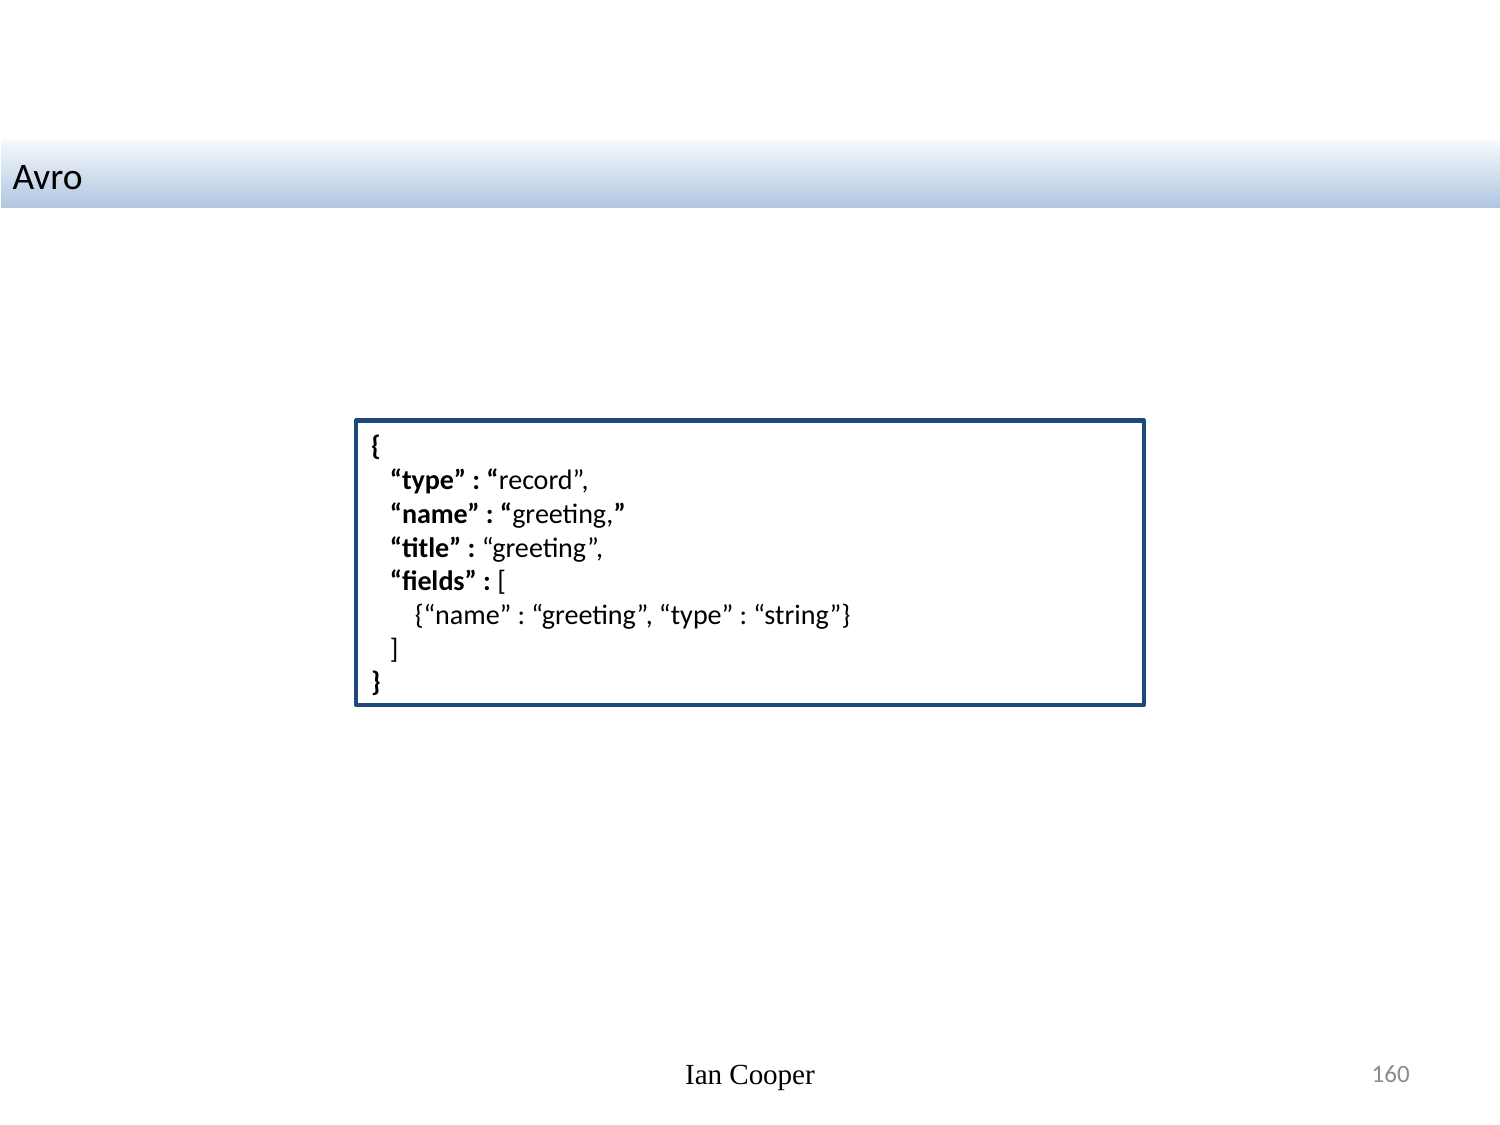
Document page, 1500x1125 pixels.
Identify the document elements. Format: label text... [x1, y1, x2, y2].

text_box Avro [1, 140, 1500, 208]
footer Ian Cooper [512, 1042, 988, 1103]
slide_number 160 [1074, 1042, 1425, 1103]
text_box { “type” : “record”, “name” : “greeting,” “title” : “greeting”, “fields” : [ {“name” : “greeting”, “type” : “string”} ] } [356, 420, 1144, 705]
